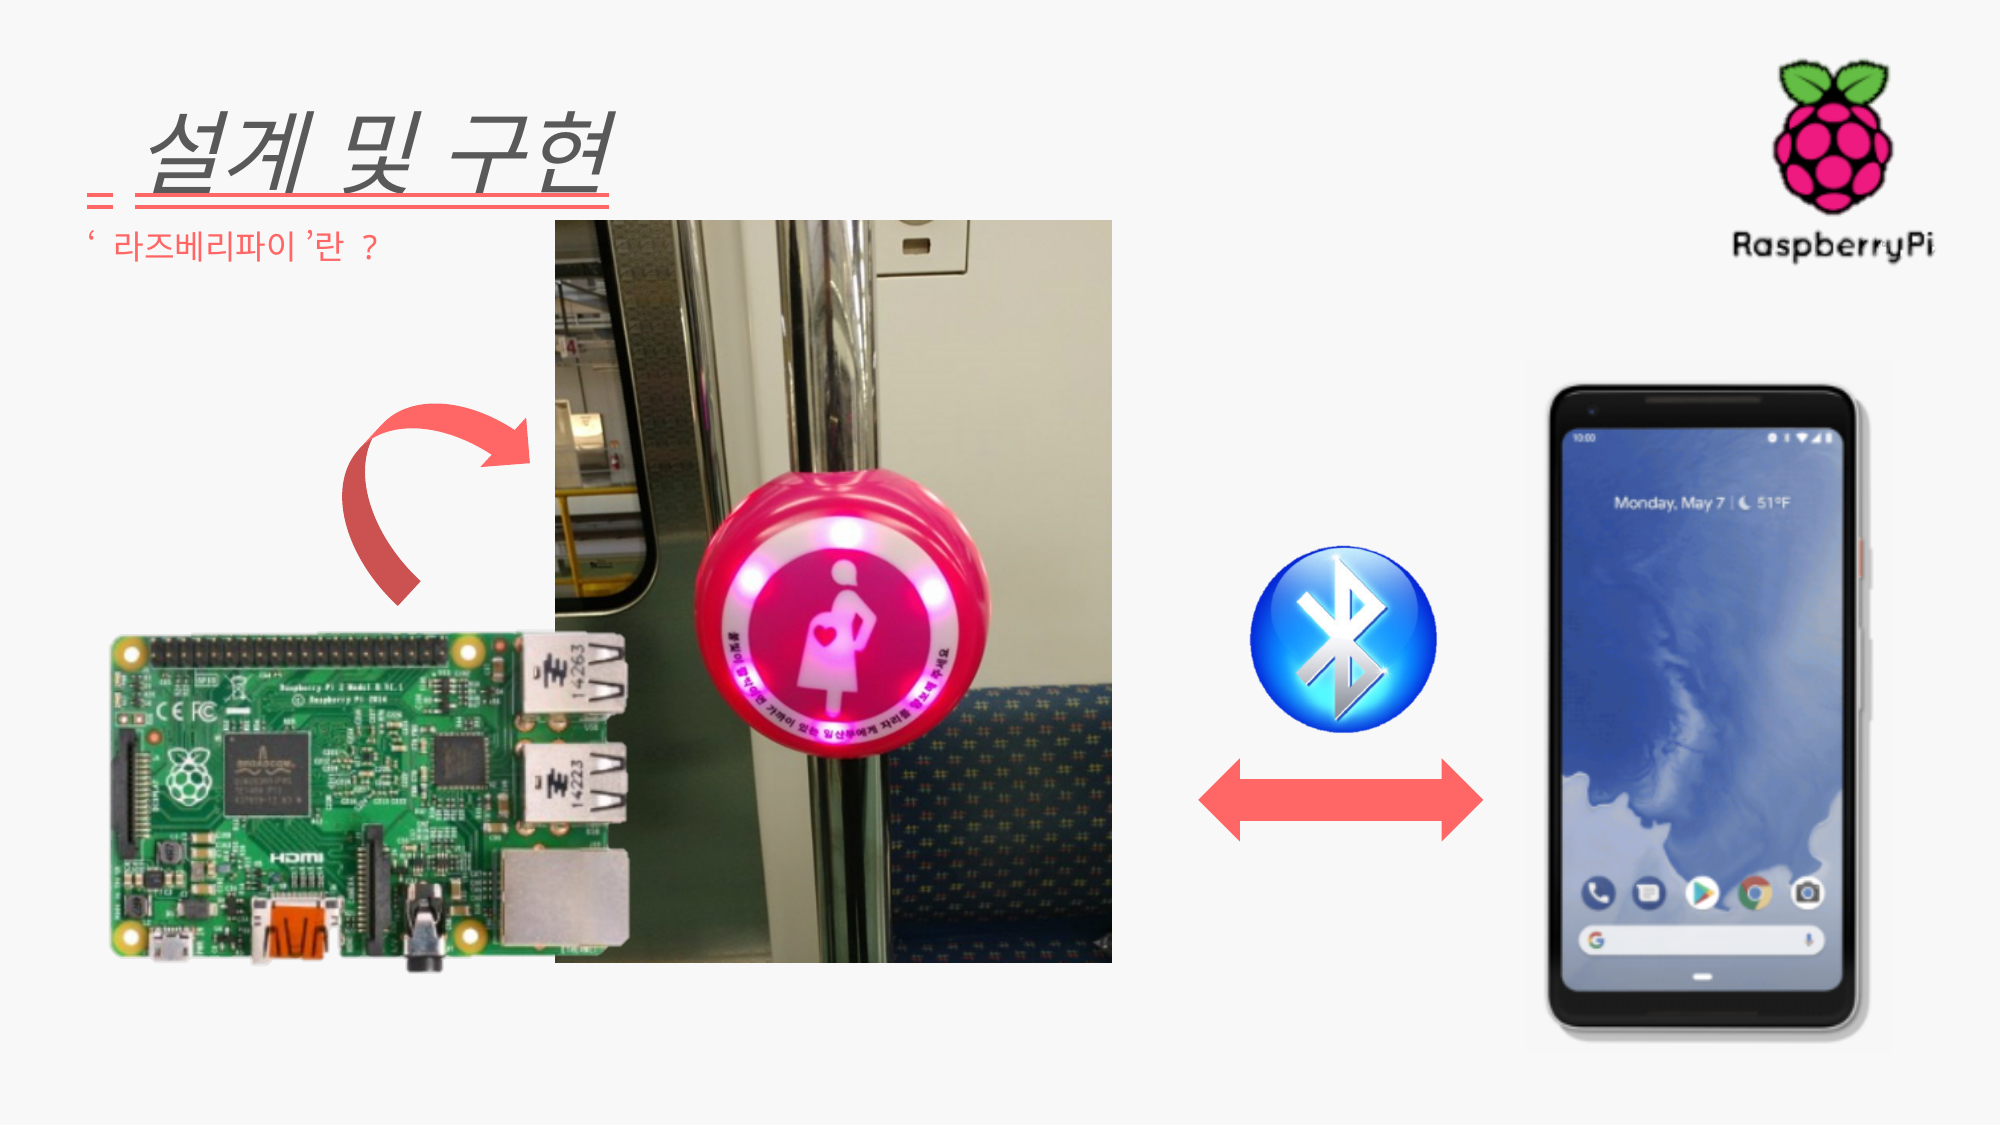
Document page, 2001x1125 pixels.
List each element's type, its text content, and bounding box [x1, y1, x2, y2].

picture [72, 220, 1112, 982]
text_box [341, 402, 532, 608]
text_box [1196, 759, 1485, 845]
text_box 설계 및 구현 ‘ 라즈베리파이 ’란 ? [72, 33, 1070, 274]
picture [1526, 360, 1892, 1054]
picture [1709, 33, 1964, 294]
picture [1212, 527, 1469, 759]
